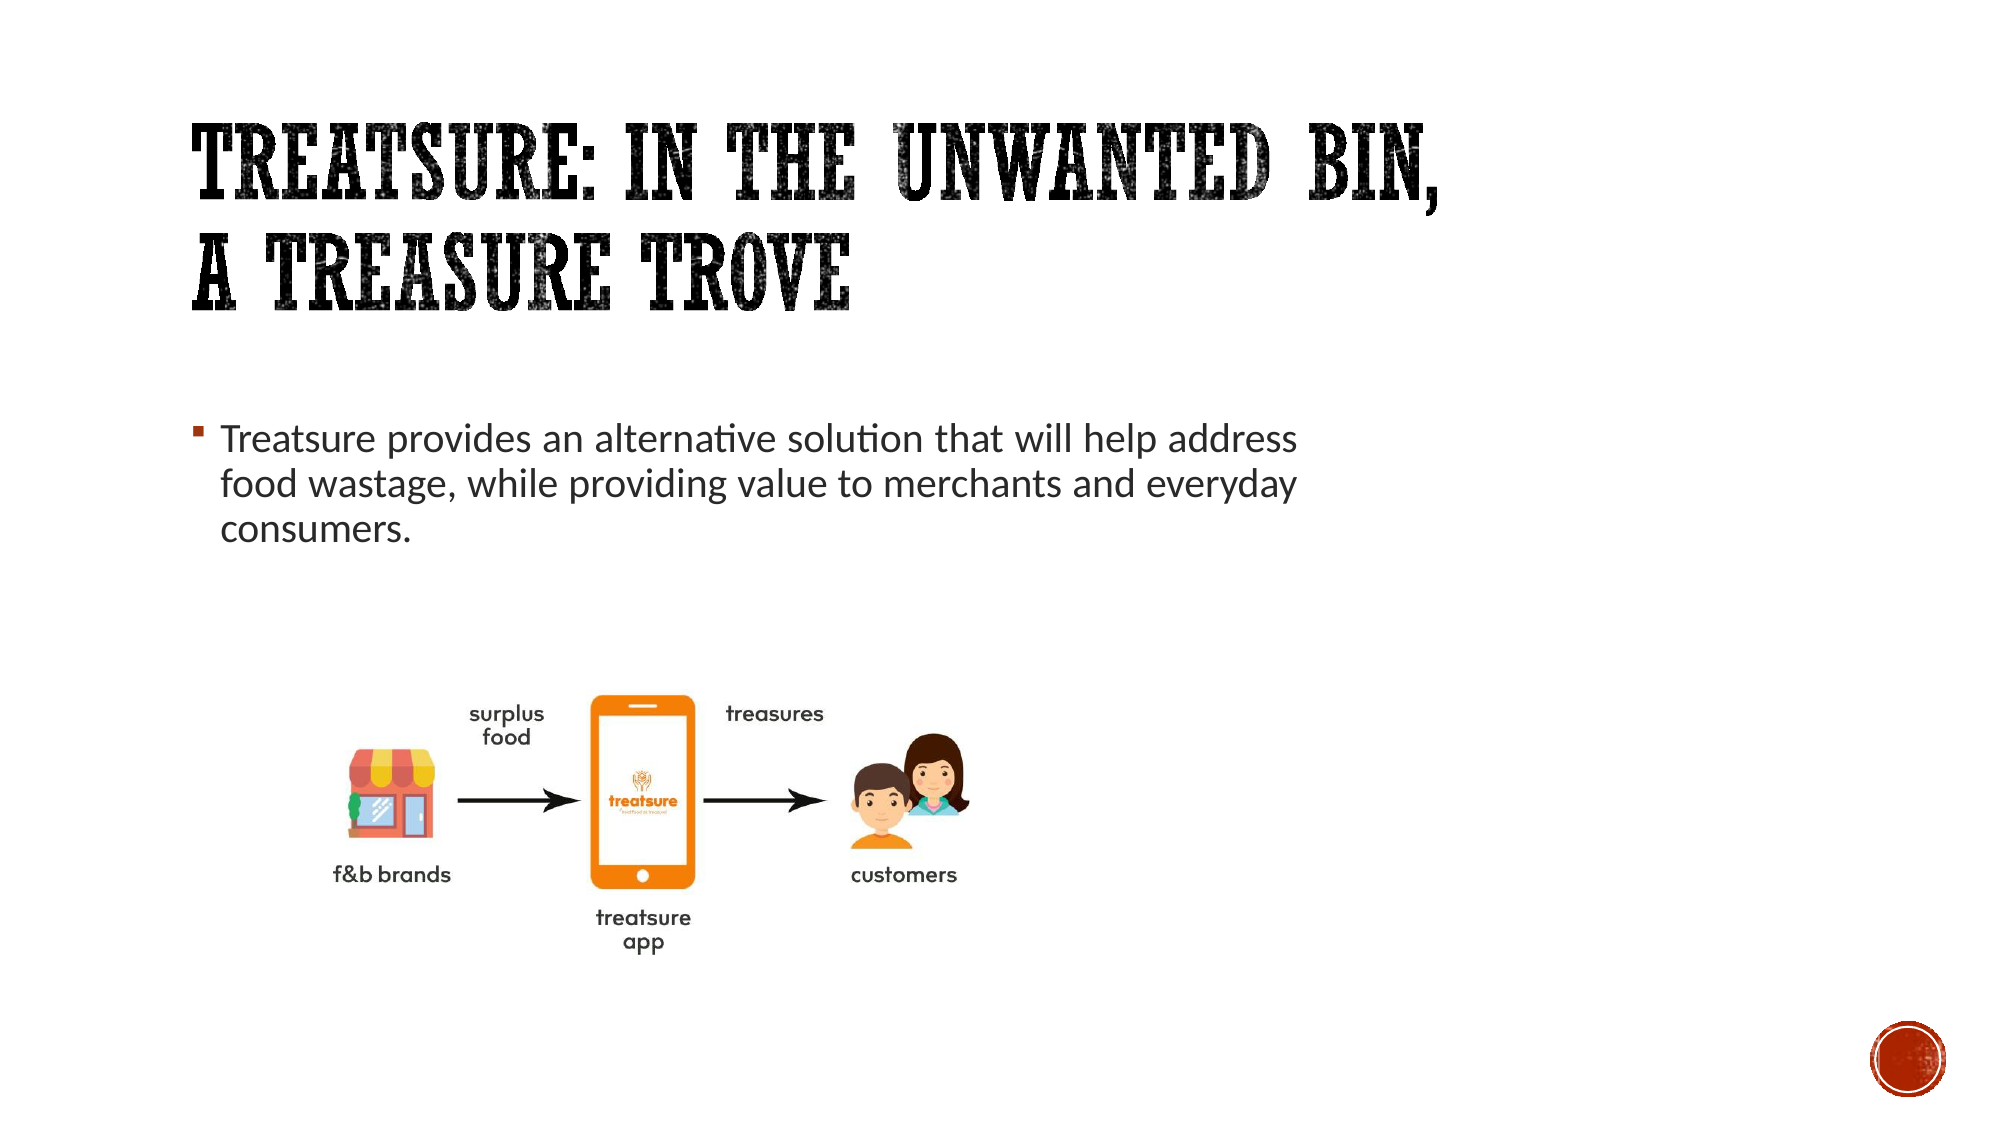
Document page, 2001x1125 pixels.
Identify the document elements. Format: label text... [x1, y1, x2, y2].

picture [1870, 1021, 1946, 1097]
text_box Treatsure provides an alternative solution that will help address food wastage, while providing value to merchants and everyday consumers. [188, 408, 1299, 551]
picture [332, 689, 971, 955]
picture [191, 232, 849, 311]
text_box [192, 122, 1437, 216]
